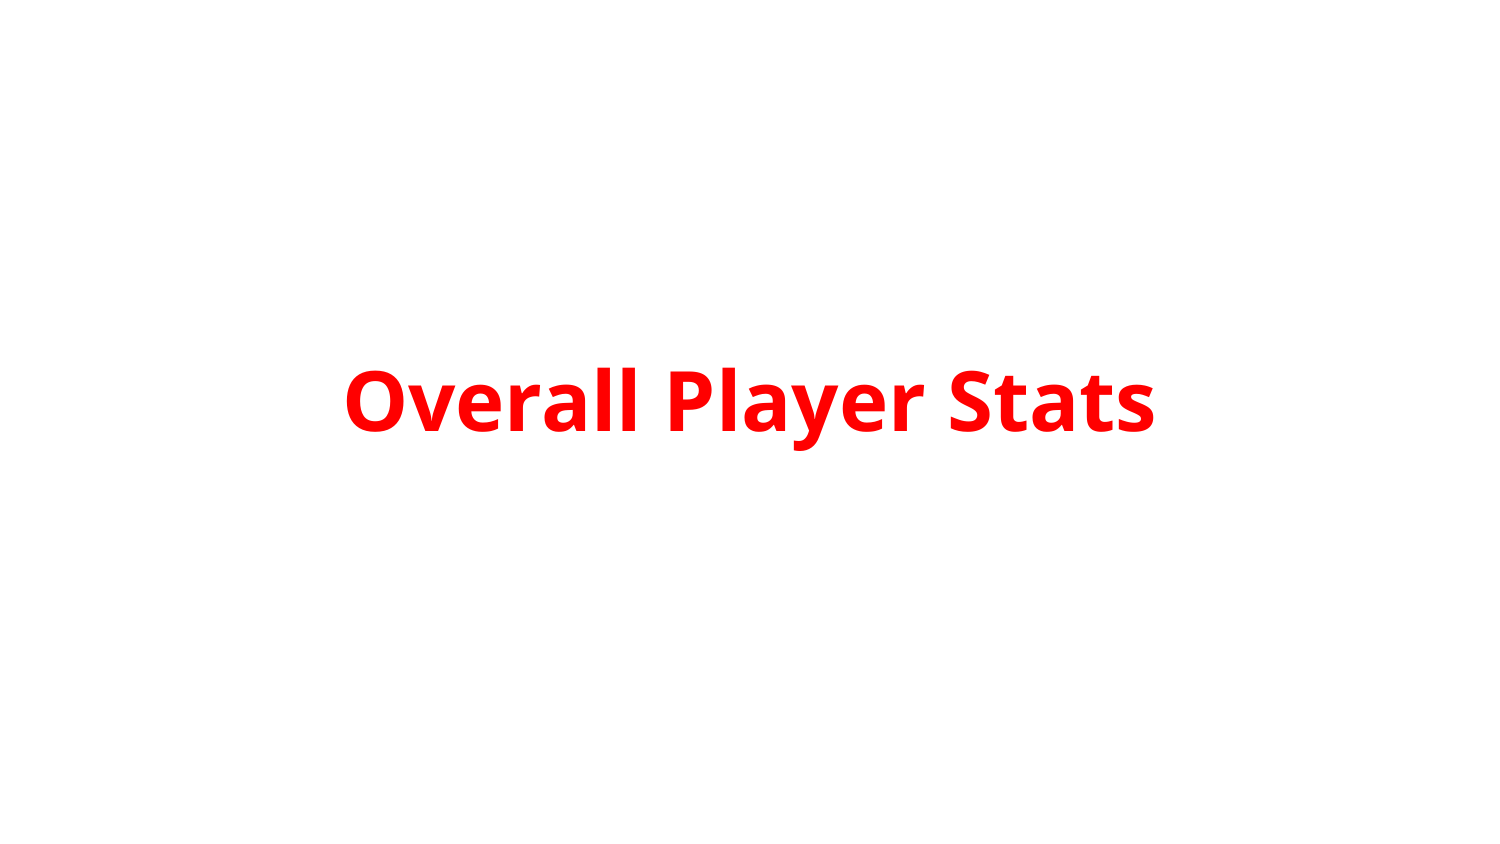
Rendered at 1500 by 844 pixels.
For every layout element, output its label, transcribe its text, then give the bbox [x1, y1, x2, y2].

title Overall Player Stats [103, 322, 1397, 487]
